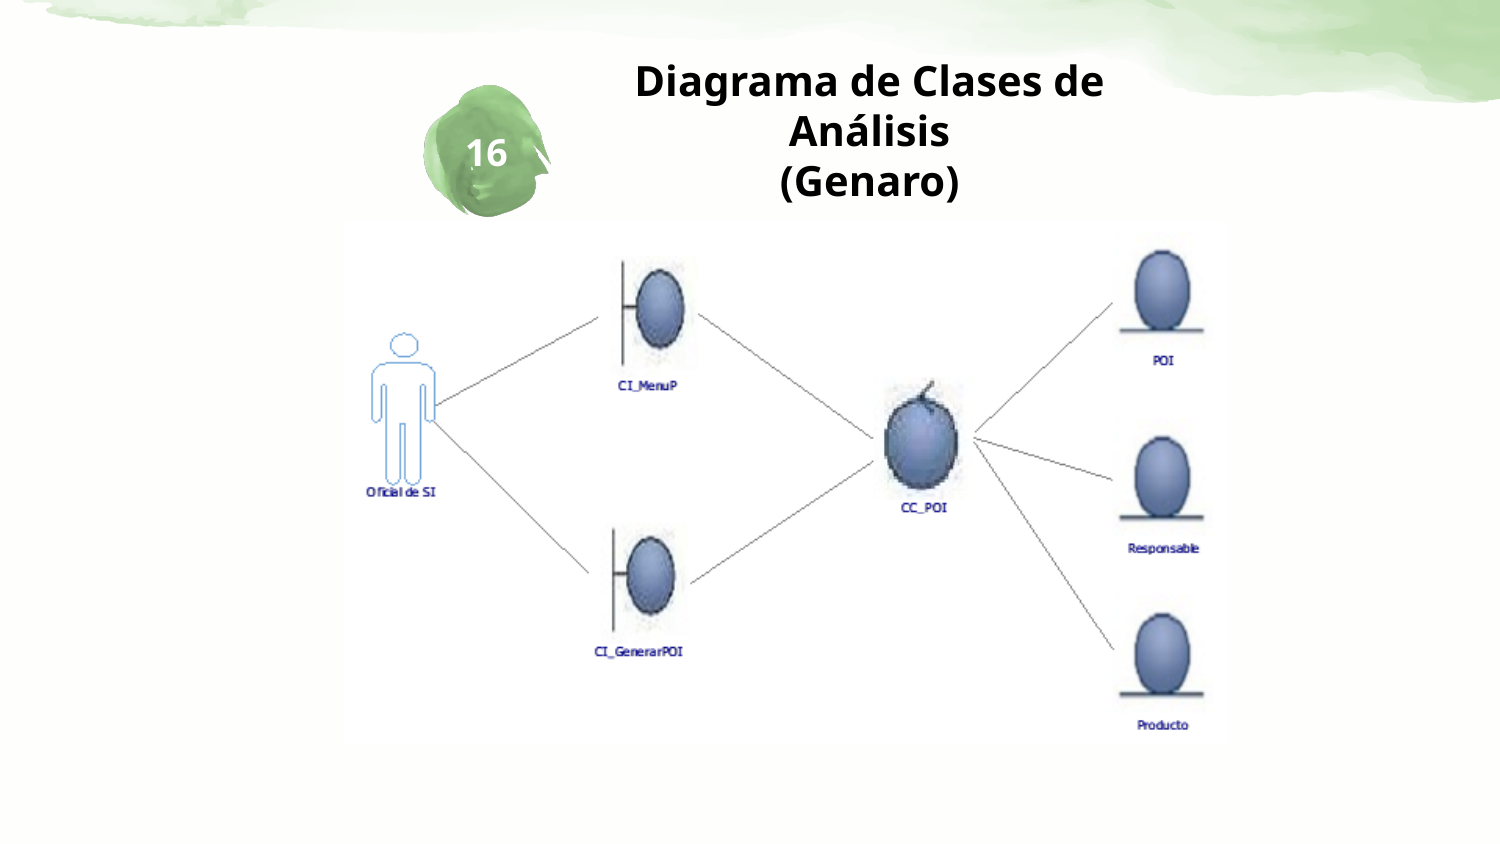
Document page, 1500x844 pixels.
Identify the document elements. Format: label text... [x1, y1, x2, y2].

picture [0, 0, 1500, 844]
text_box Diagrama de Clases de Análisis (Genaro) [555, 151, 1190, 218]
